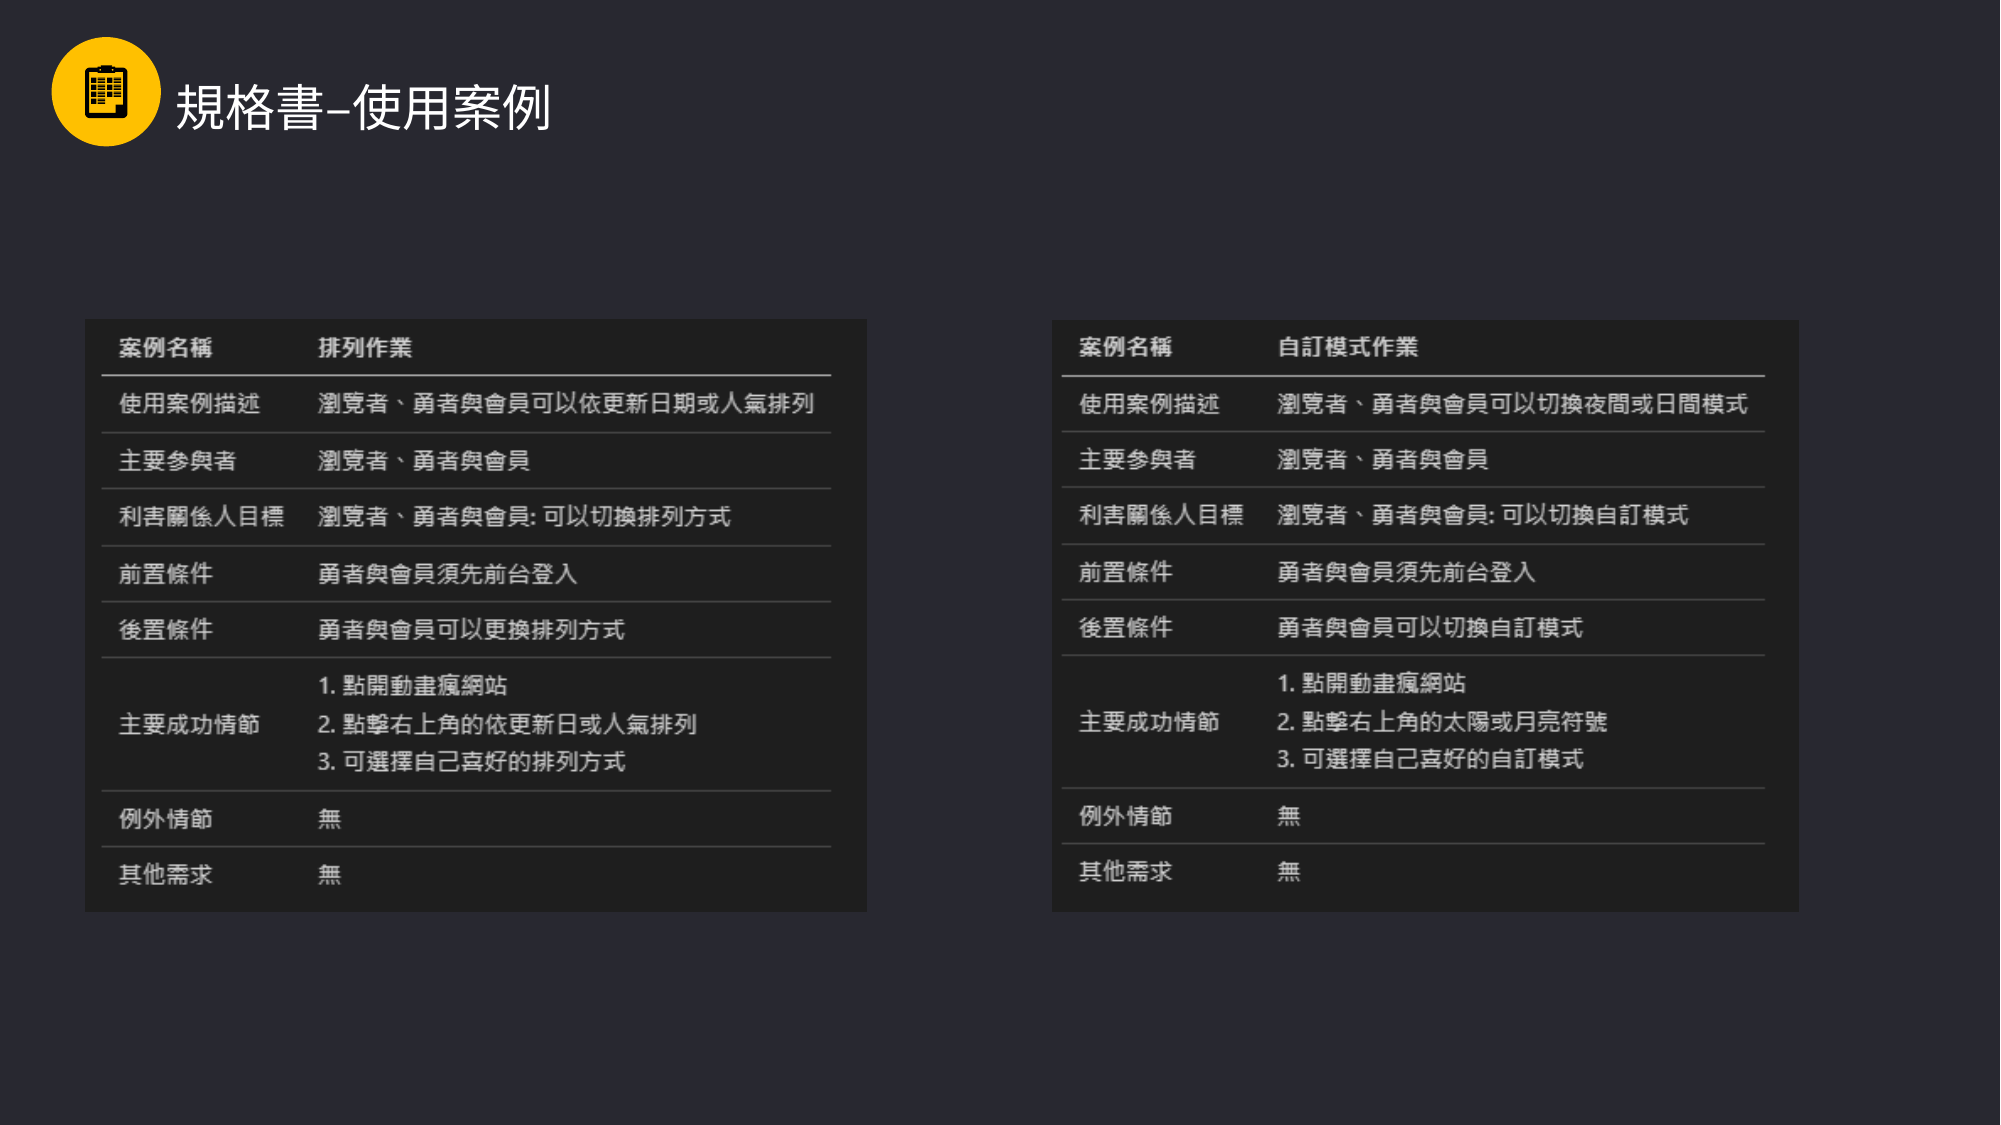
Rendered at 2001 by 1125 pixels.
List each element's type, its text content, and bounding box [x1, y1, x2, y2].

picture [85, 319, 867, 912]
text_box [51, 37, 161, 147]
picture [1052, 320, 1799, 912]
text_box 規格書–使用案例 [161, 69, 1037, 145]
